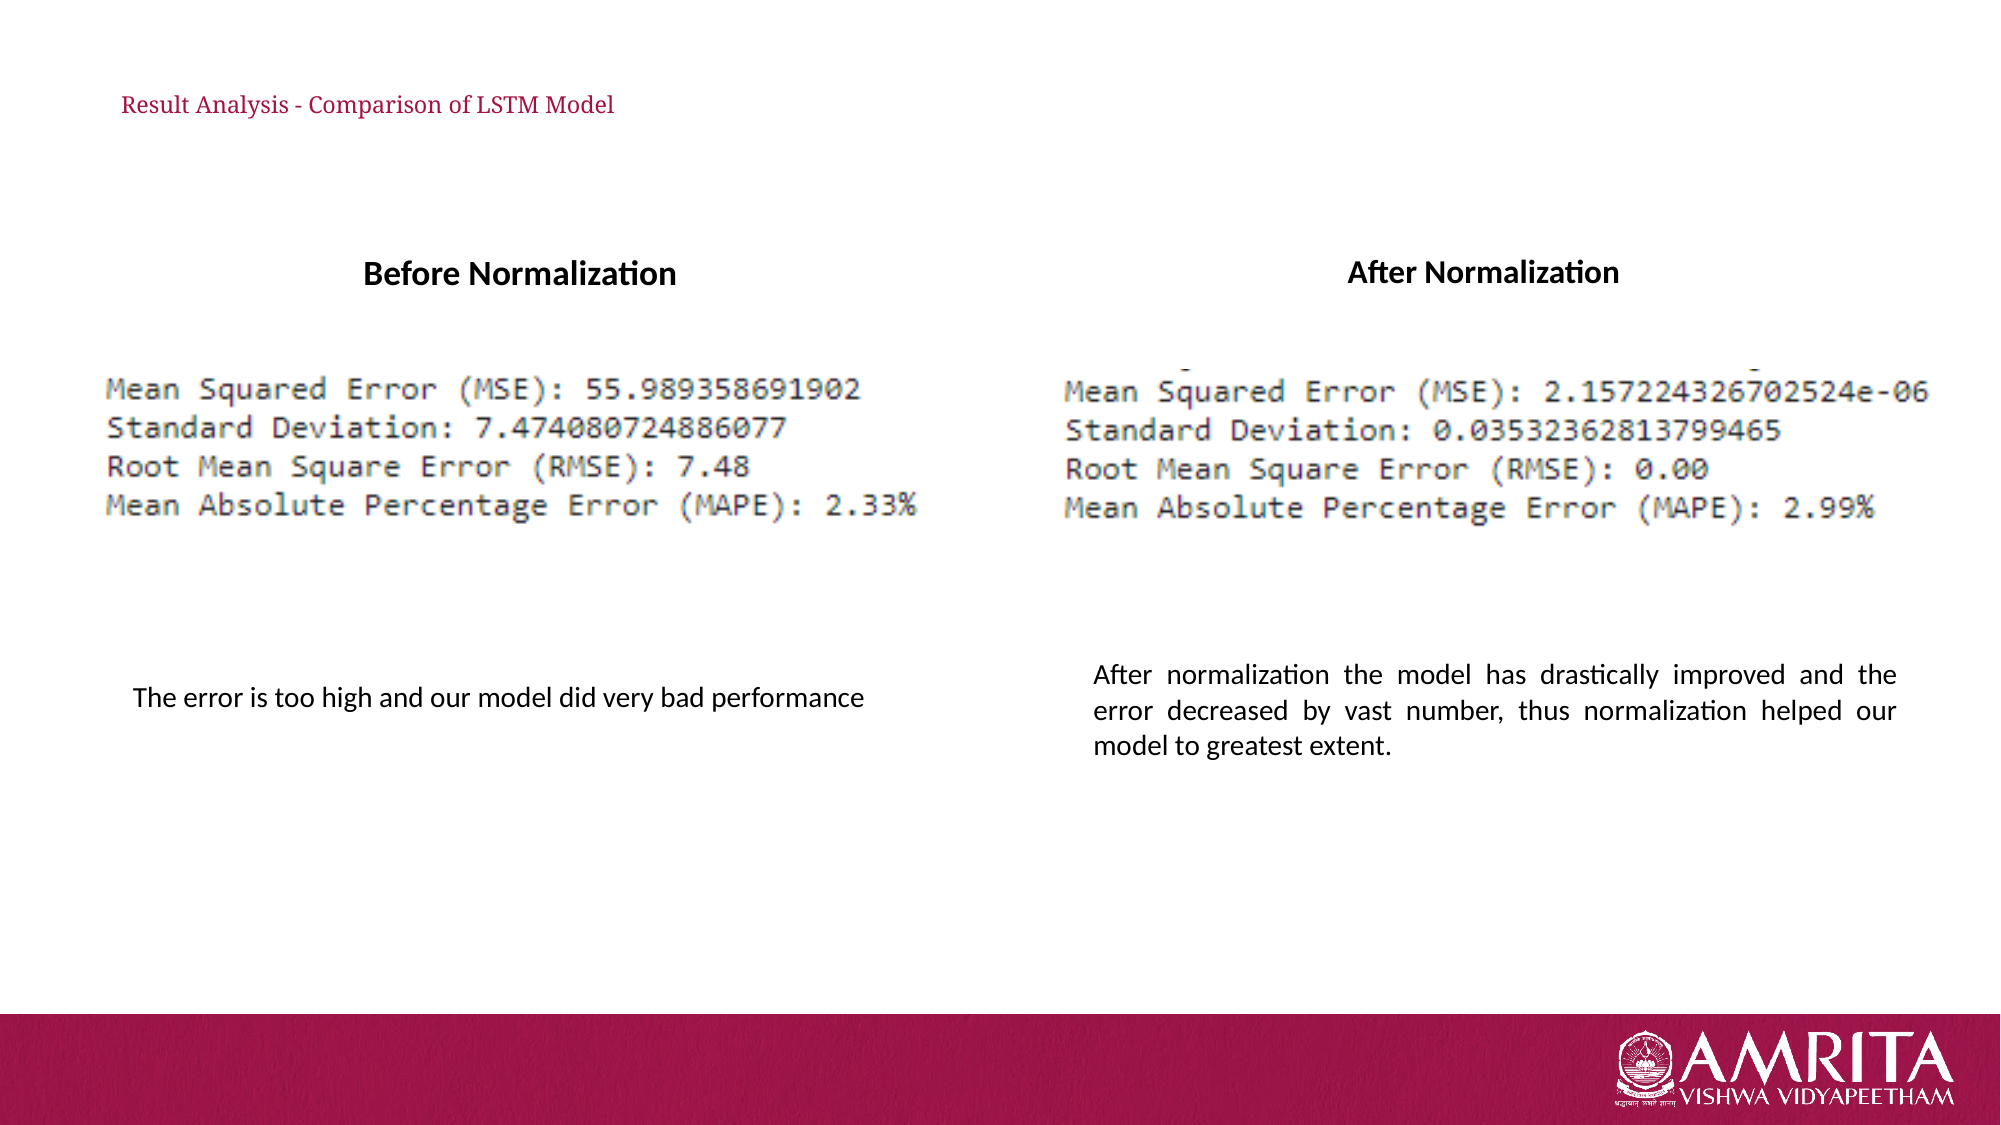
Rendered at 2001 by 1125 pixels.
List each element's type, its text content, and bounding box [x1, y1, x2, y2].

title Result Analysis - Comparison of LSTM Model [106, 57, 1832, 127]
picture [1052, 368, 1939, 529]
text_box After Normalization [1066, 234, 1902, 367]
picture [96, 368, 944, 529]
text_box Before Normalization [102, 234, 938, 367]
text_box The error is too high and our model did very bad performance [117, 663, 953, 806]
text_box After normalization the model has drastically improved and the error decreased by vast number, thus normalization helped our model to greatest extent. [1078, 640, 1913, 783]
picture [0, 1014, 2001, 1125]
